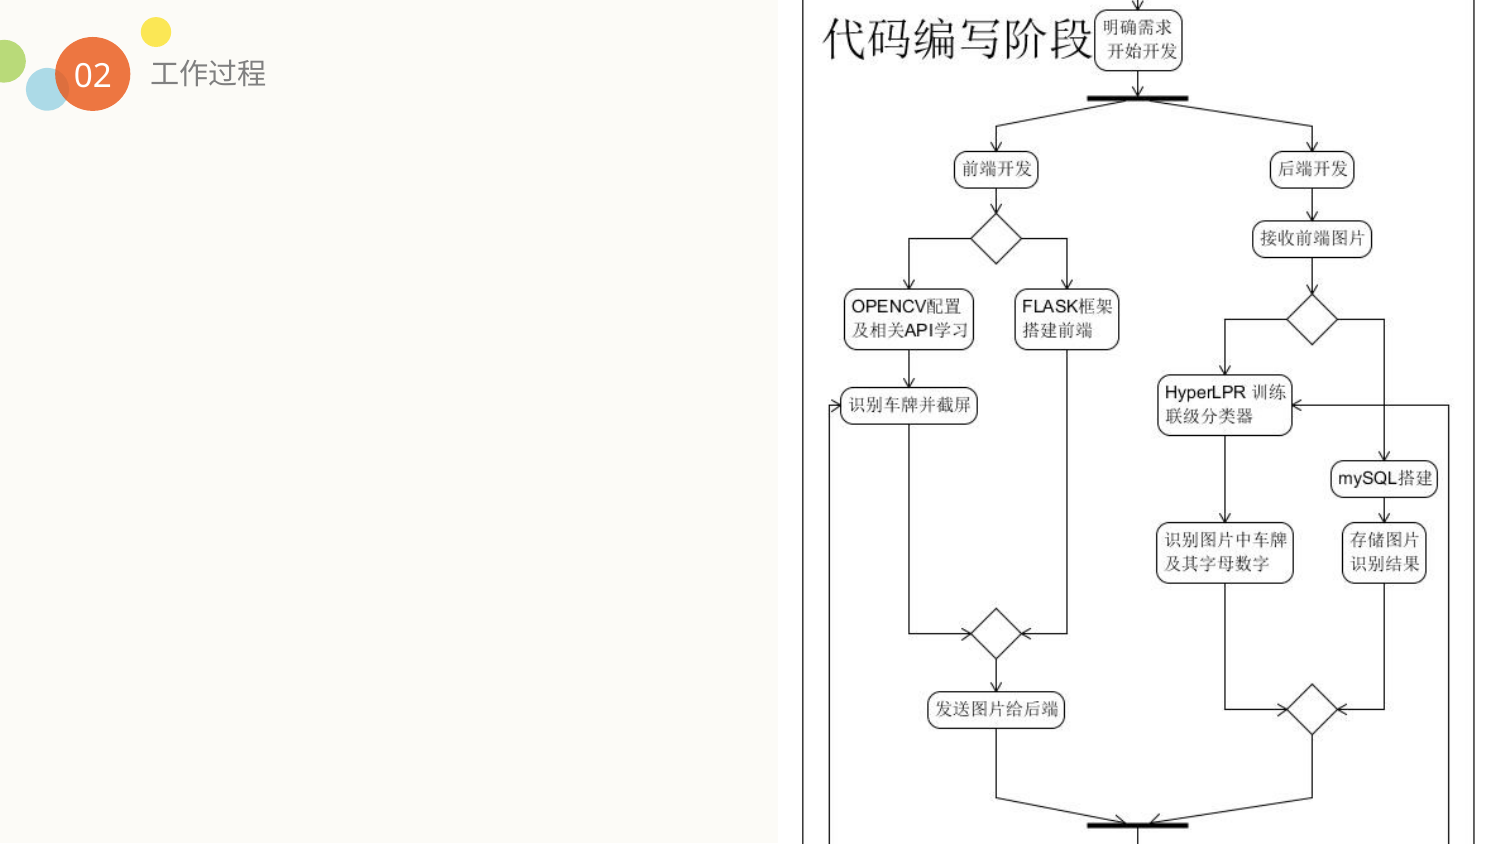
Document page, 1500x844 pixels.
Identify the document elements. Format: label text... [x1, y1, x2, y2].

text_box 工作过程 [150, 55, 606, 91]
text_box [25, 67, 66, 111]
text_box [55, 36, 131, 111]
text_box [0, 39, 26, 83]
text_box 02 [65, 53, 121, 94]
text_box [140, 17, 172, 48]
picture [777, 0, 1500, 844]
